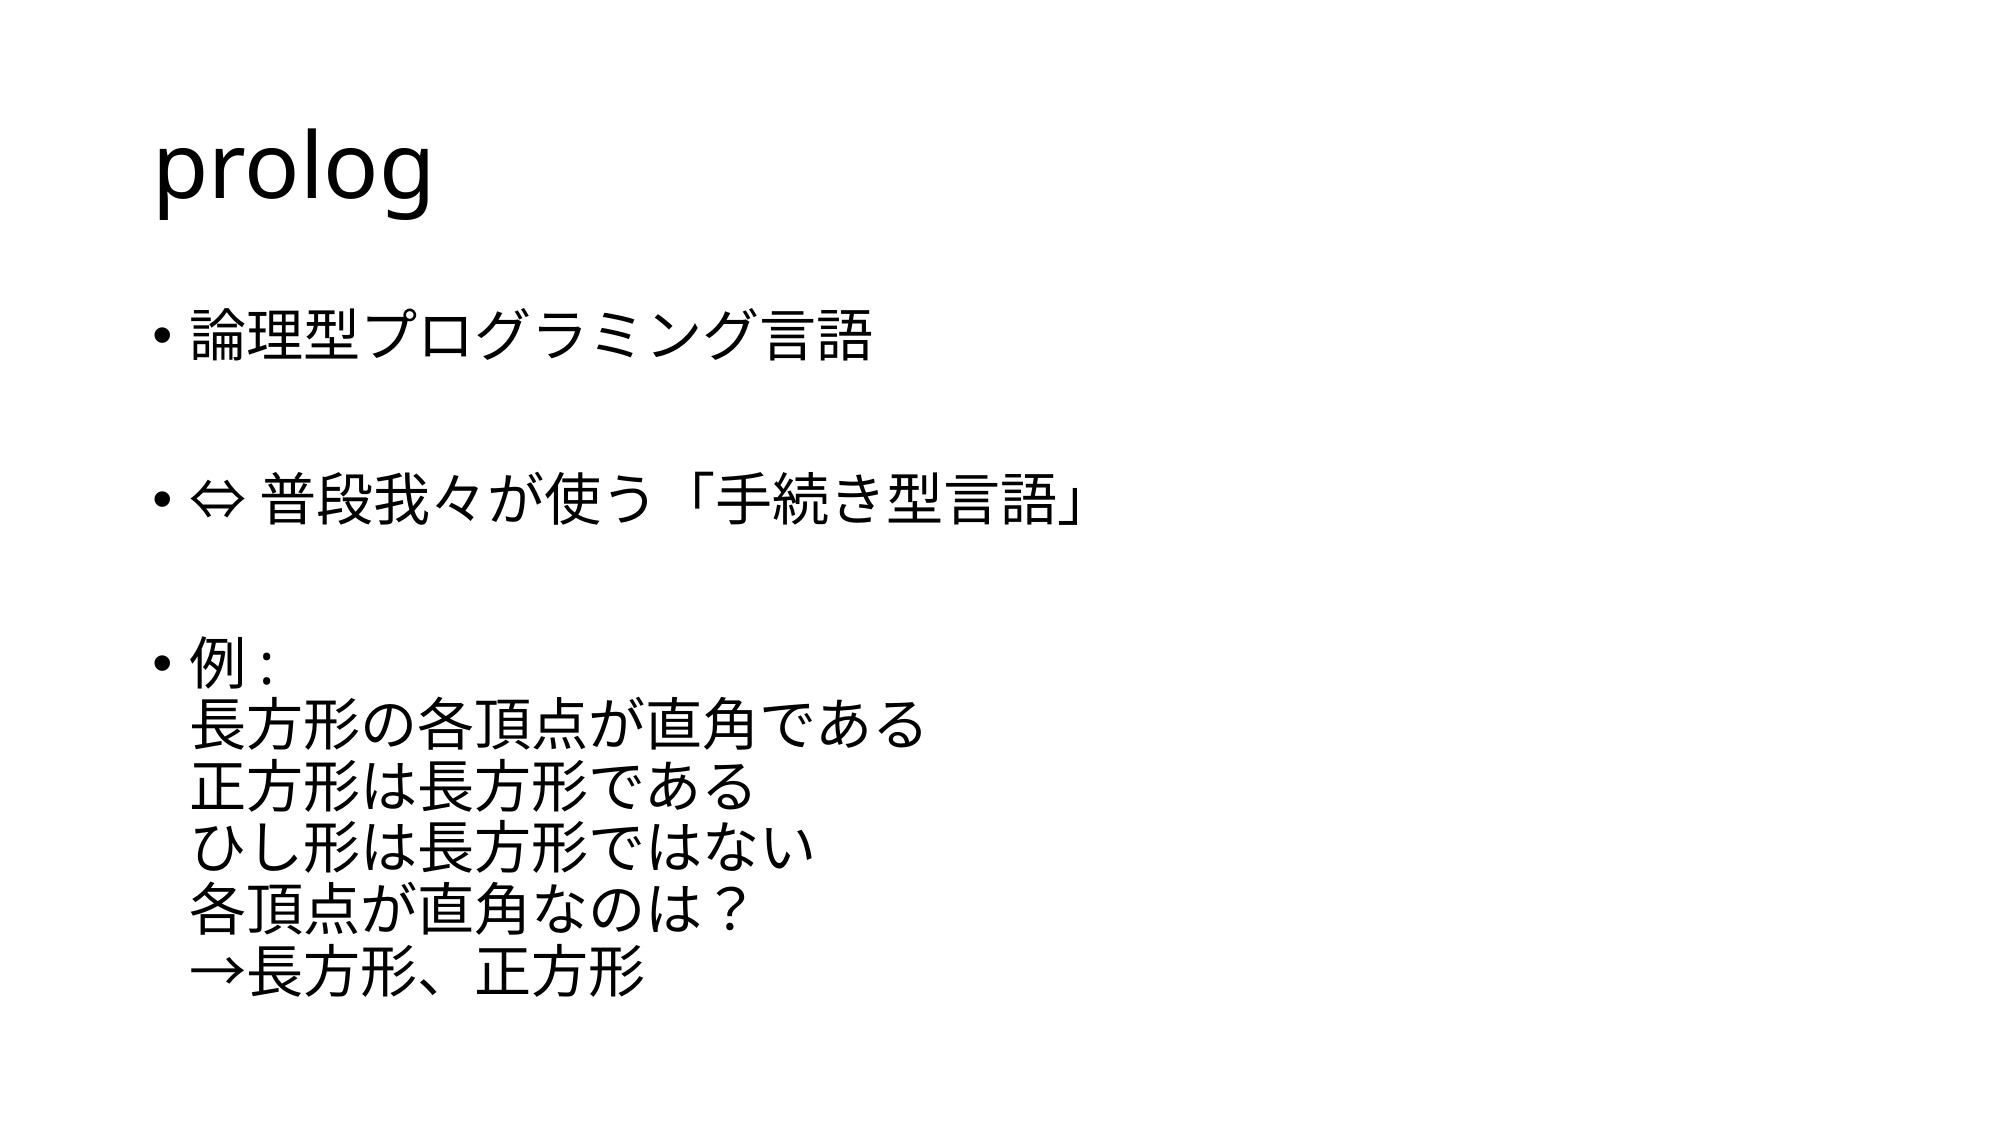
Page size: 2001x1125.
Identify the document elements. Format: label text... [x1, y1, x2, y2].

title prolog [137, 59, 1863, 278]
list 論理型プログラミング言語 ⇔普段我々が使う「手続き型言語」 例: 長方形の各頂点が直角である 正方形は長方形である ひし形は長方形ではない 各頂点が直角なのは？ →長方形、正方形 [137, 299, 1863, 1014]
